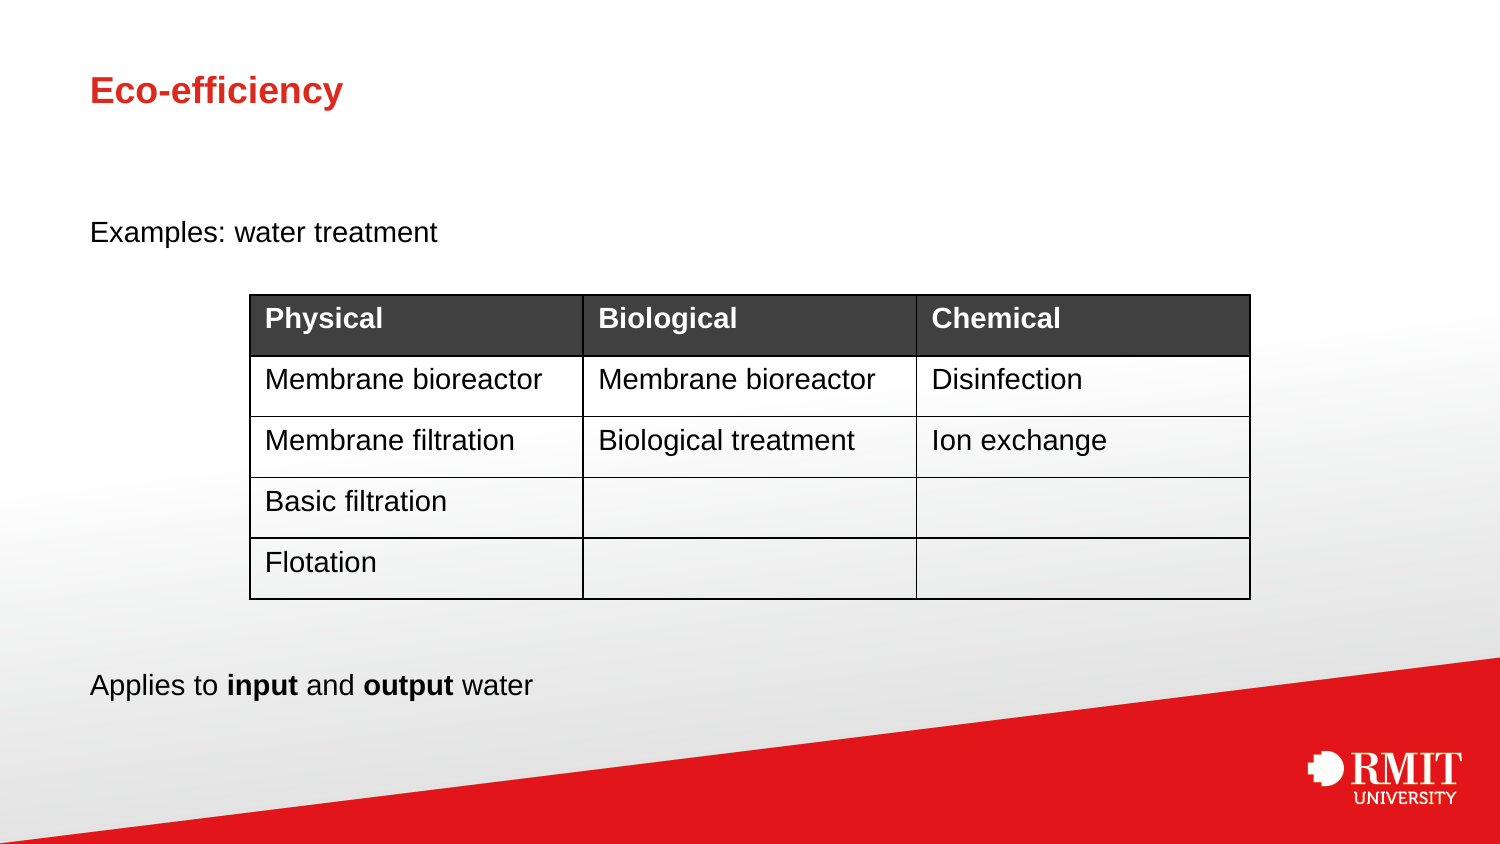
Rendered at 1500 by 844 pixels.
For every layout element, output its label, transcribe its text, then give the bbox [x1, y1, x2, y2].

title Eco-efficiency [75, 54, 1425, 175]
list Examples: water treatment Applies to input and output water [75, 201, 1425, 693]
table_cell [917, 539, 1249, 598]
table_cell Ion exchange [917, 417, 1249, 477]
table_cell Basic filtration [251, 478, 582, 537]
table_cell [917, 478, 1249, 537]
table_header Physical [251, 296, 582, 355]
table_cell Membrane filtration [251, 417, 582, 477]
table_cell Membrane bioreactor [251, 357, 582, 416]
table_cell Biological treatment [584, 417, 916, 477]
table_cell Membrane bioreactor [584, 357, 916, 416]
table_header Chemical [917, 296, 1249, 355]
picture [0, 0, 1500, 844]
table_cell [584, 539, 916, 598]
table_cell Flotation [251, 539, 582, 598]
table_cell Disinfection [917, 357, 1249, 416]
table_cell [584, 478, 916, 537]
table_header Biological [584, 296, 916, 355]
